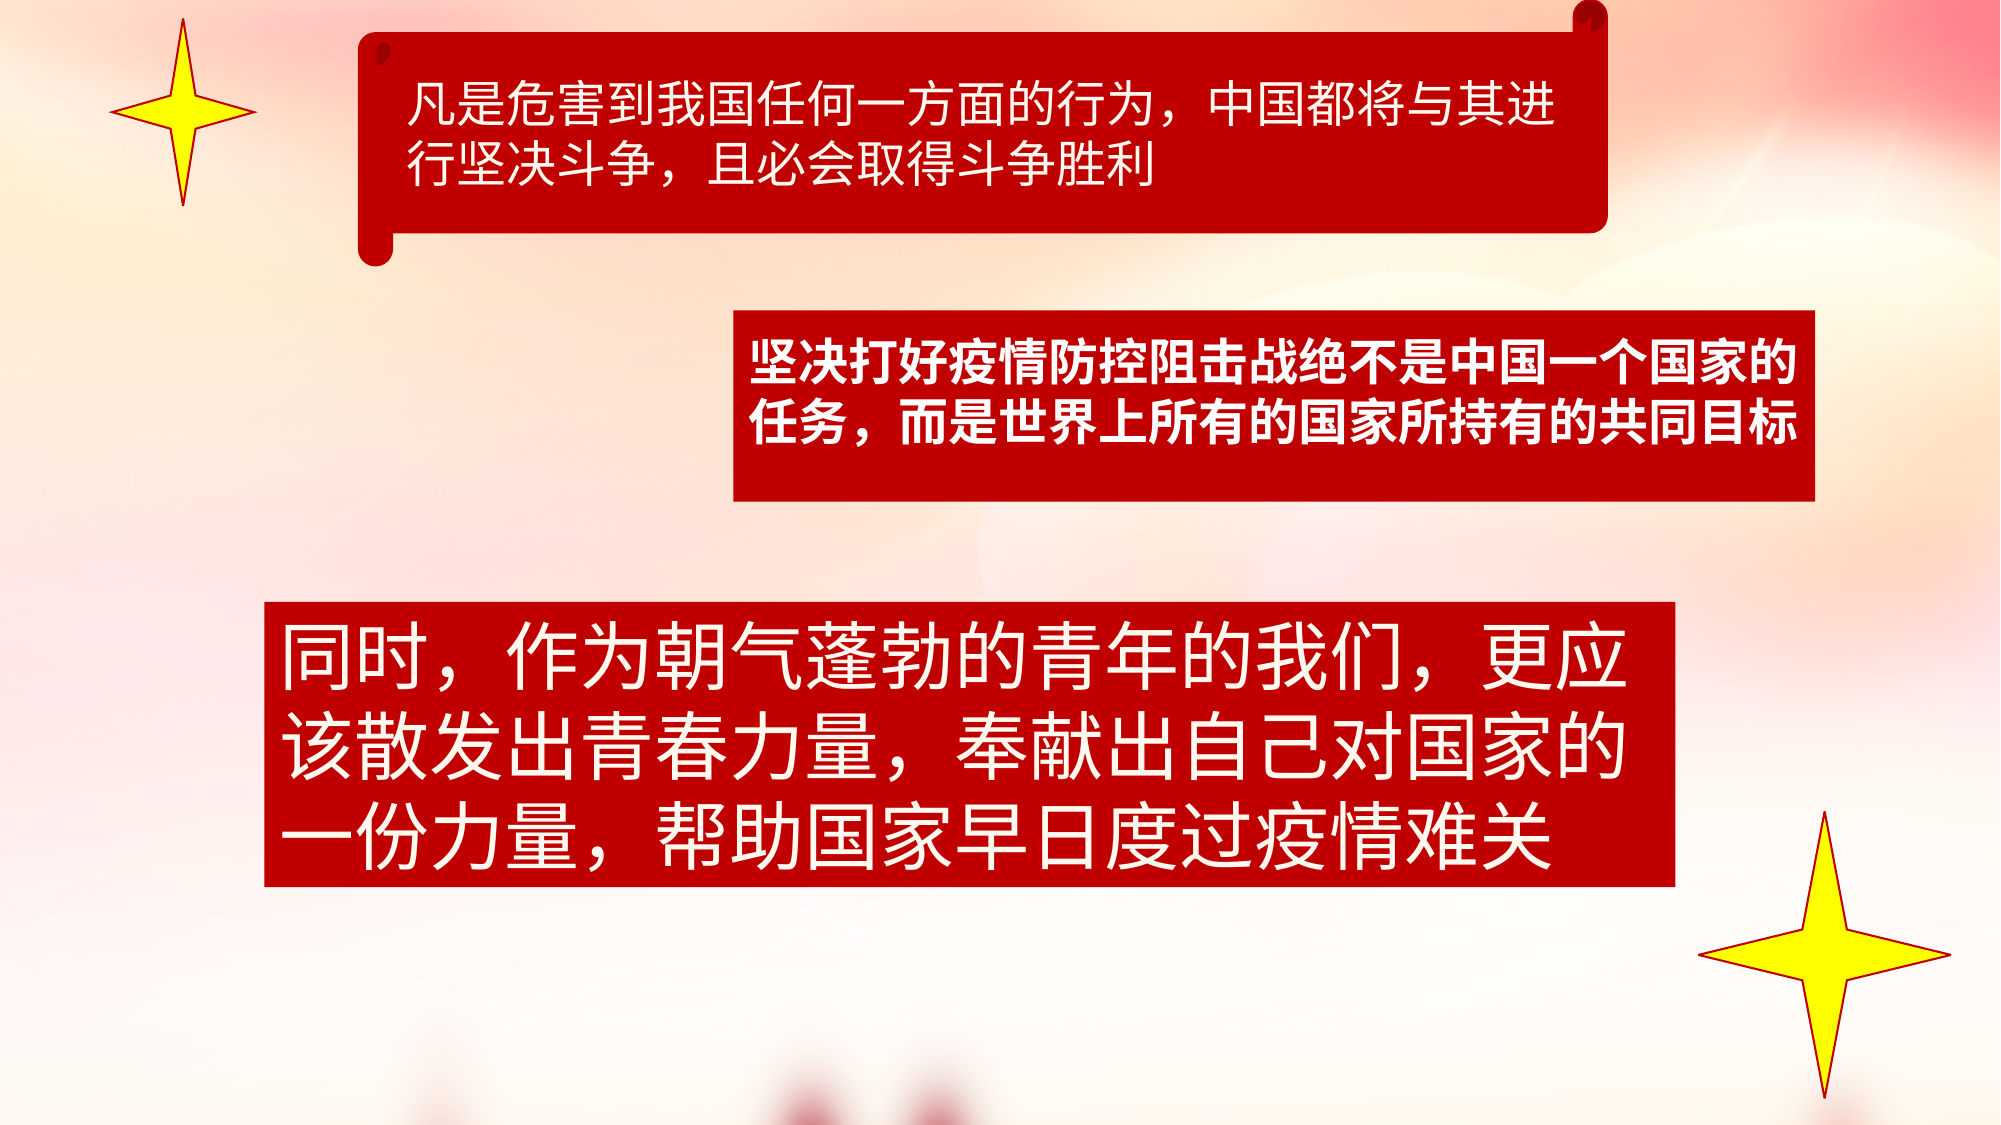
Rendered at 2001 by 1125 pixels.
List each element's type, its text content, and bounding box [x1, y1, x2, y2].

text_box 同时，作为朝气蓬勃的青年的我们，更应该散发出青春力量，奉献出自己对国家的一份力量，帮助国家早日度过疫情难关 [264, 601, 1676, 888]
picture [0, 0, 2001, 1125]
text_box [1698, 811, 1952, 1099]
text_box [108, 18, 258, 207]
text_box [732, 309, 1816, 503]
text_box 凡是危害到我国任何一方面的行为，中国都将与其进行坚决斗争，且必会取得斗争胜利 [357, 0, 1608, 267]
text_box 坚决打好疫情防控阻击战绝不是中国一个国家的任务，而是世界上所有的国家所持有的共同目标 [733, 323, 1833, 458]
